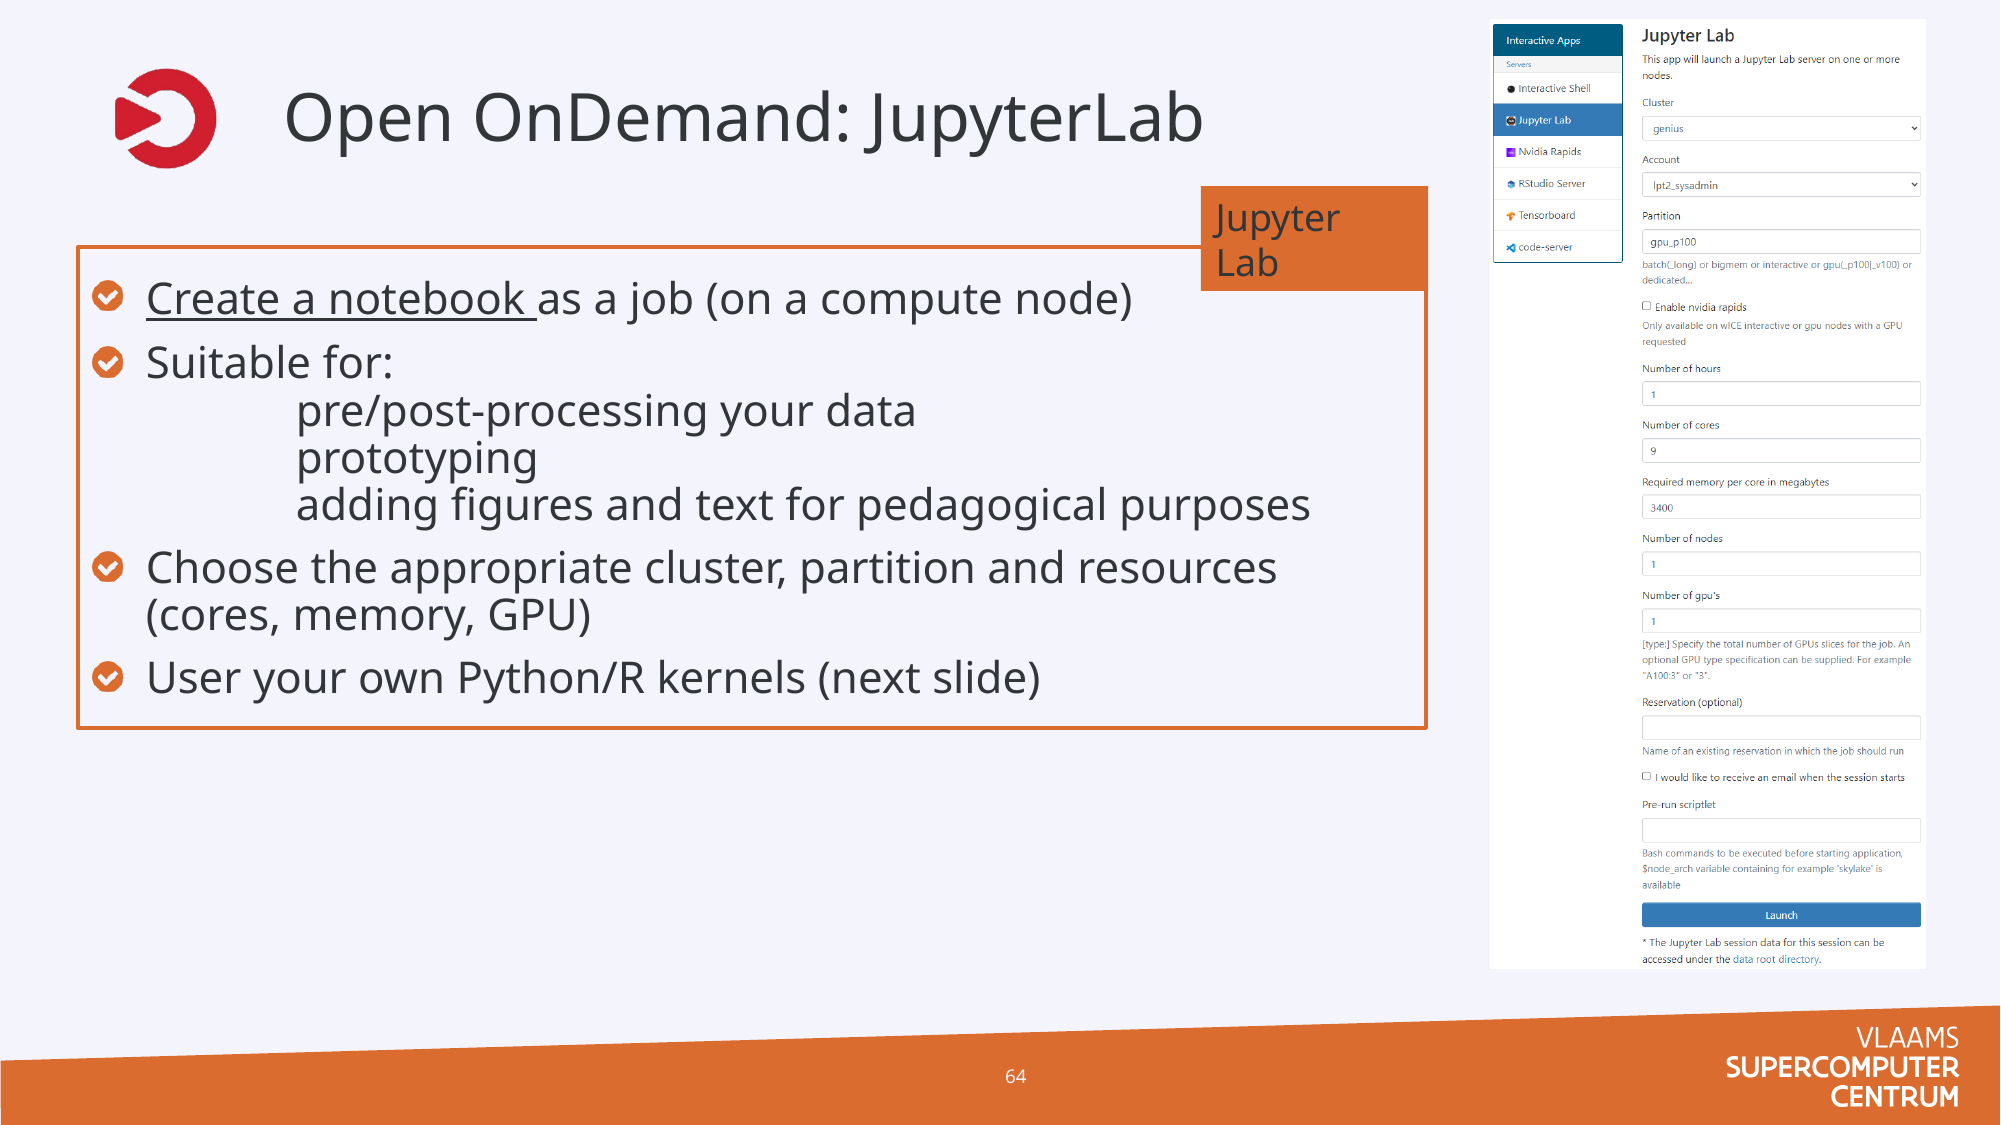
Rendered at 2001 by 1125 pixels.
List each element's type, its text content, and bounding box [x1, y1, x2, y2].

text_box Open OnDemand: JupyterLab [118, 54, 1390, 185]
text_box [77, 186, 1429, 728]
text_box 64 [958, 1047, 1042, 1108]
picture [102, 54, 230, 183]
picture [1490, 19, 1926, 969]
picture [1725, 1021, 1960, 1117]
